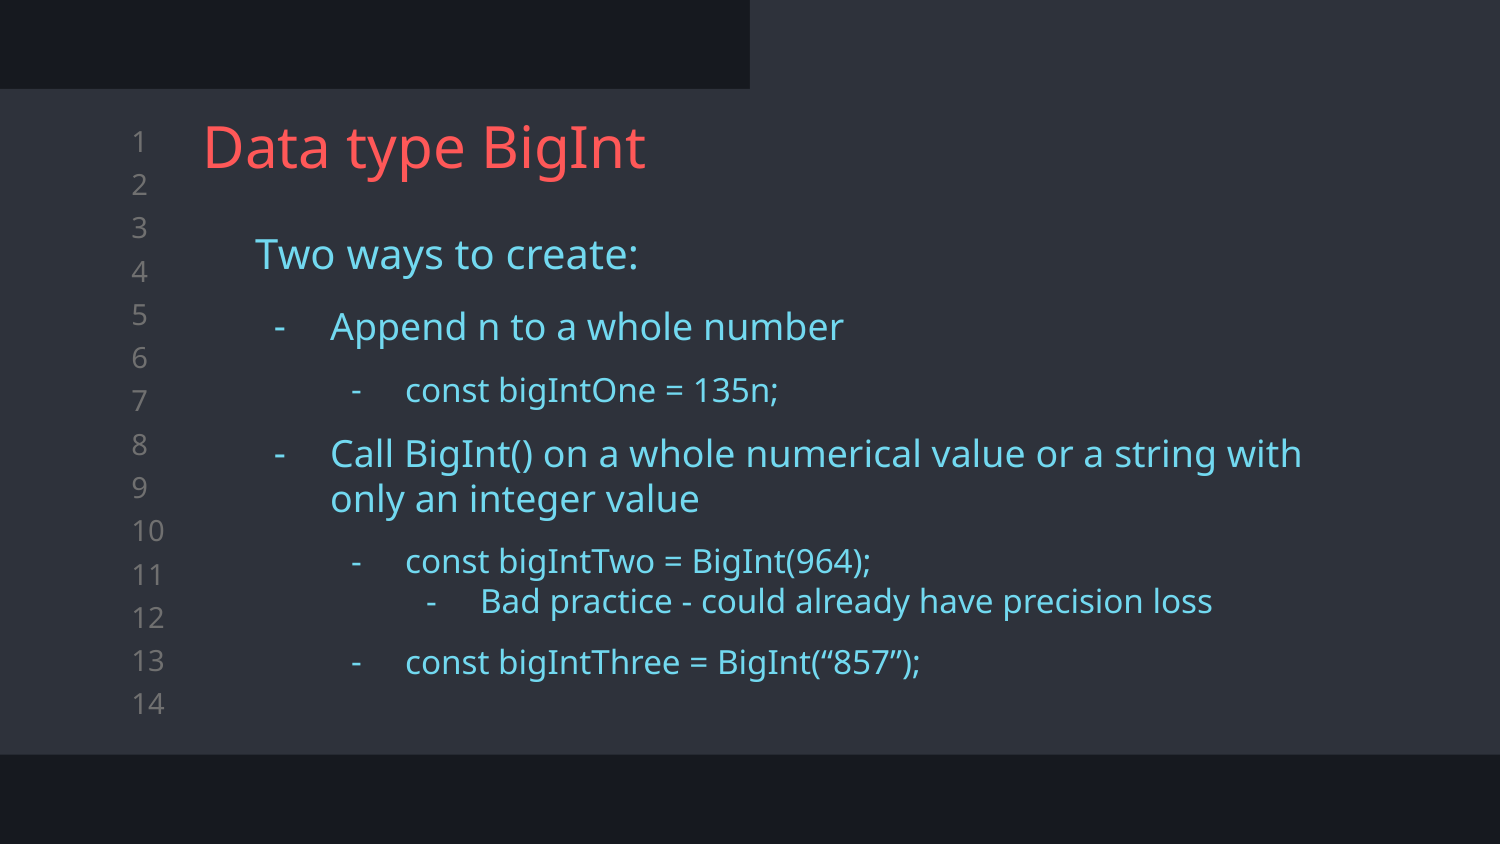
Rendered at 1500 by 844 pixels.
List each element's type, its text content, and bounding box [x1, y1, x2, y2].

list Two ways to create: Append n to a whole number const bigIntOne = 135n; Call BigInt() on a whole numerical value or a string with only an integer value const bigIntTwo = BigInt(964); Bad practice - could already have precision loss const bigIntThree = BigInt(“857”); [240, 174, 1384, 735]
title Data type BigInt [187, 95, 1384, 185]
